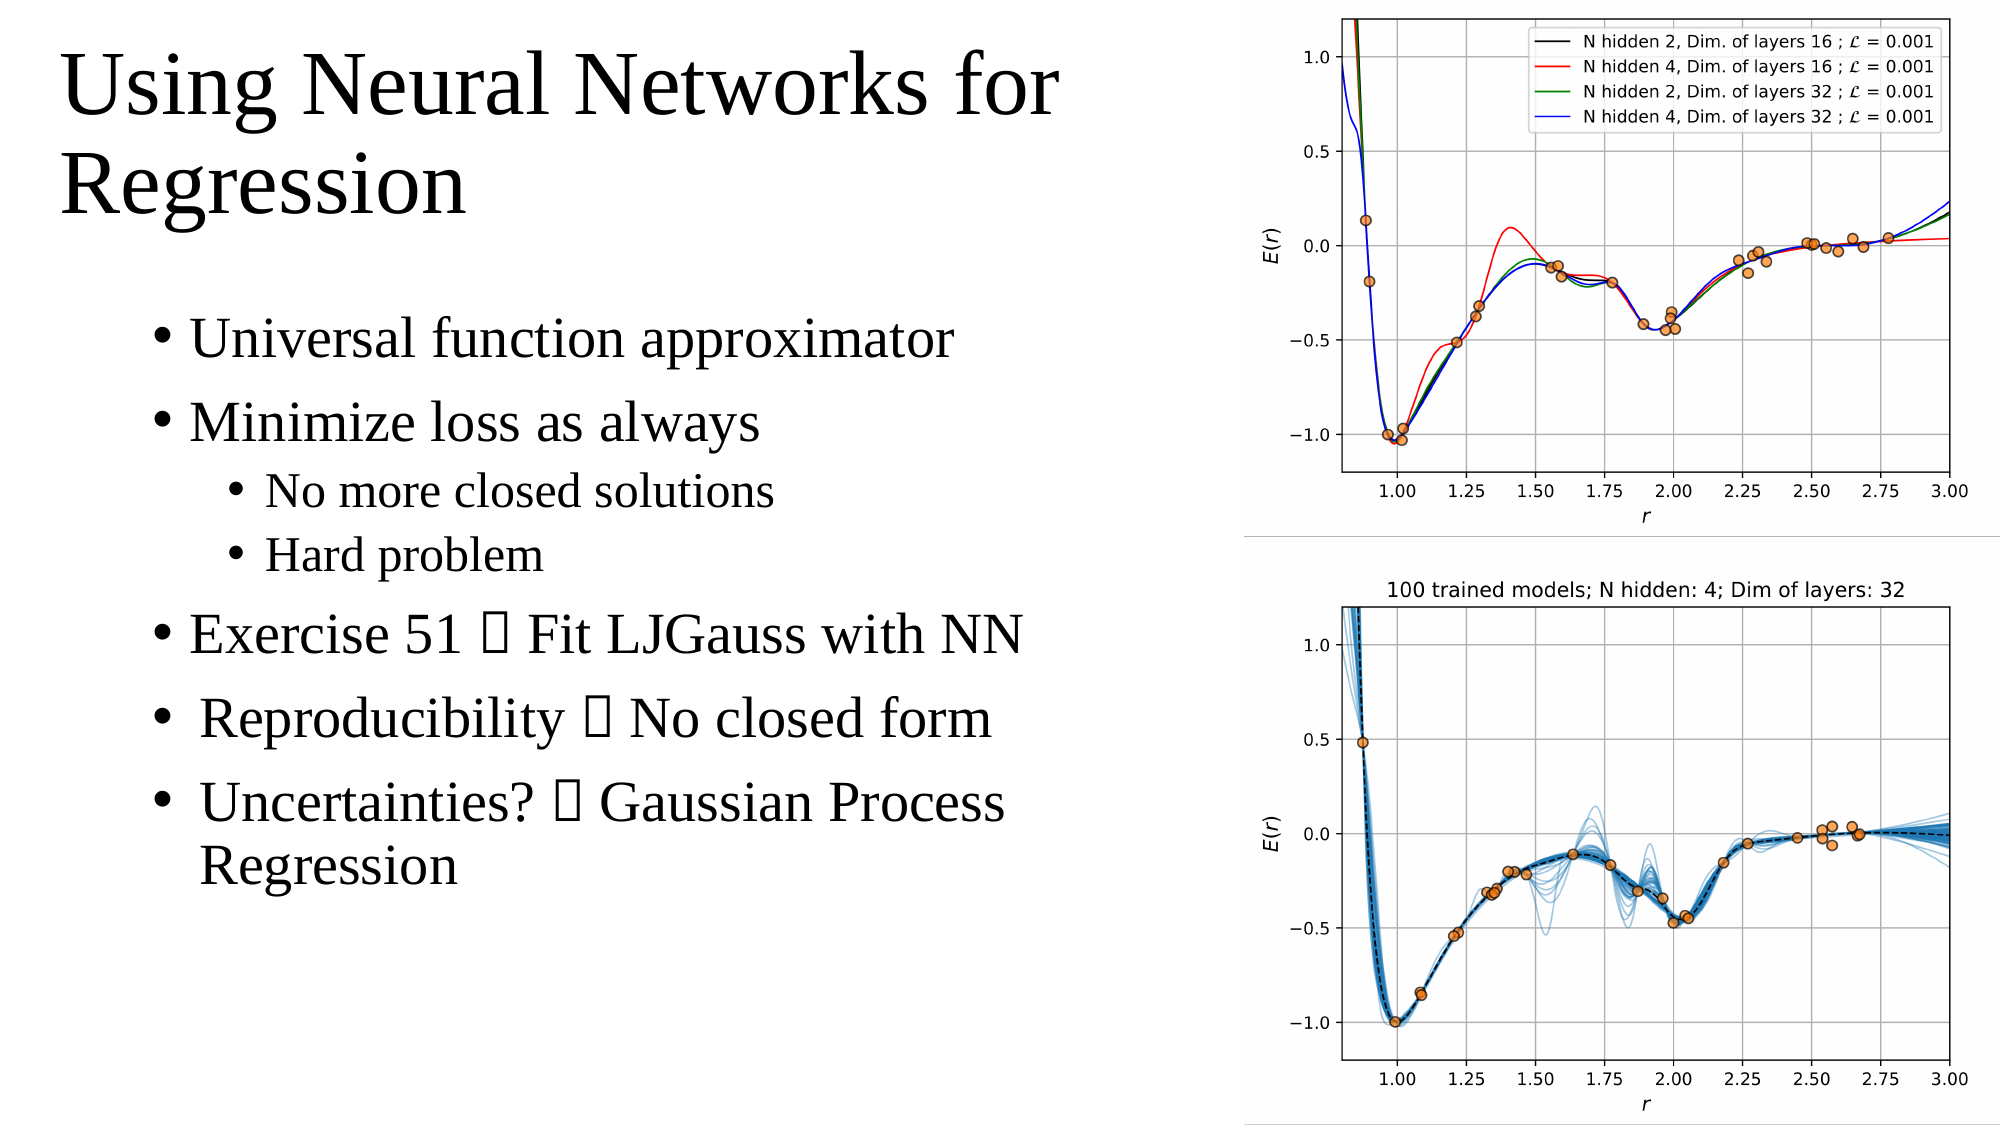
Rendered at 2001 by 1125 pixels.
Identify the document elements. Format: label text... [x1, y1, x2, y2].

list Universal function approximator Minimize loss as always No more closed solutions Hard problem Exercise 51  Fit LJGauss with NN Reproducibility  No closed form Uncertainties?  Gaussian Process Regression [137, 299, 1243, 1014]
picture [1243, 0, 2000, 1125]
title Using Neural Networks for Regression [44, 25, 1166, 243]
